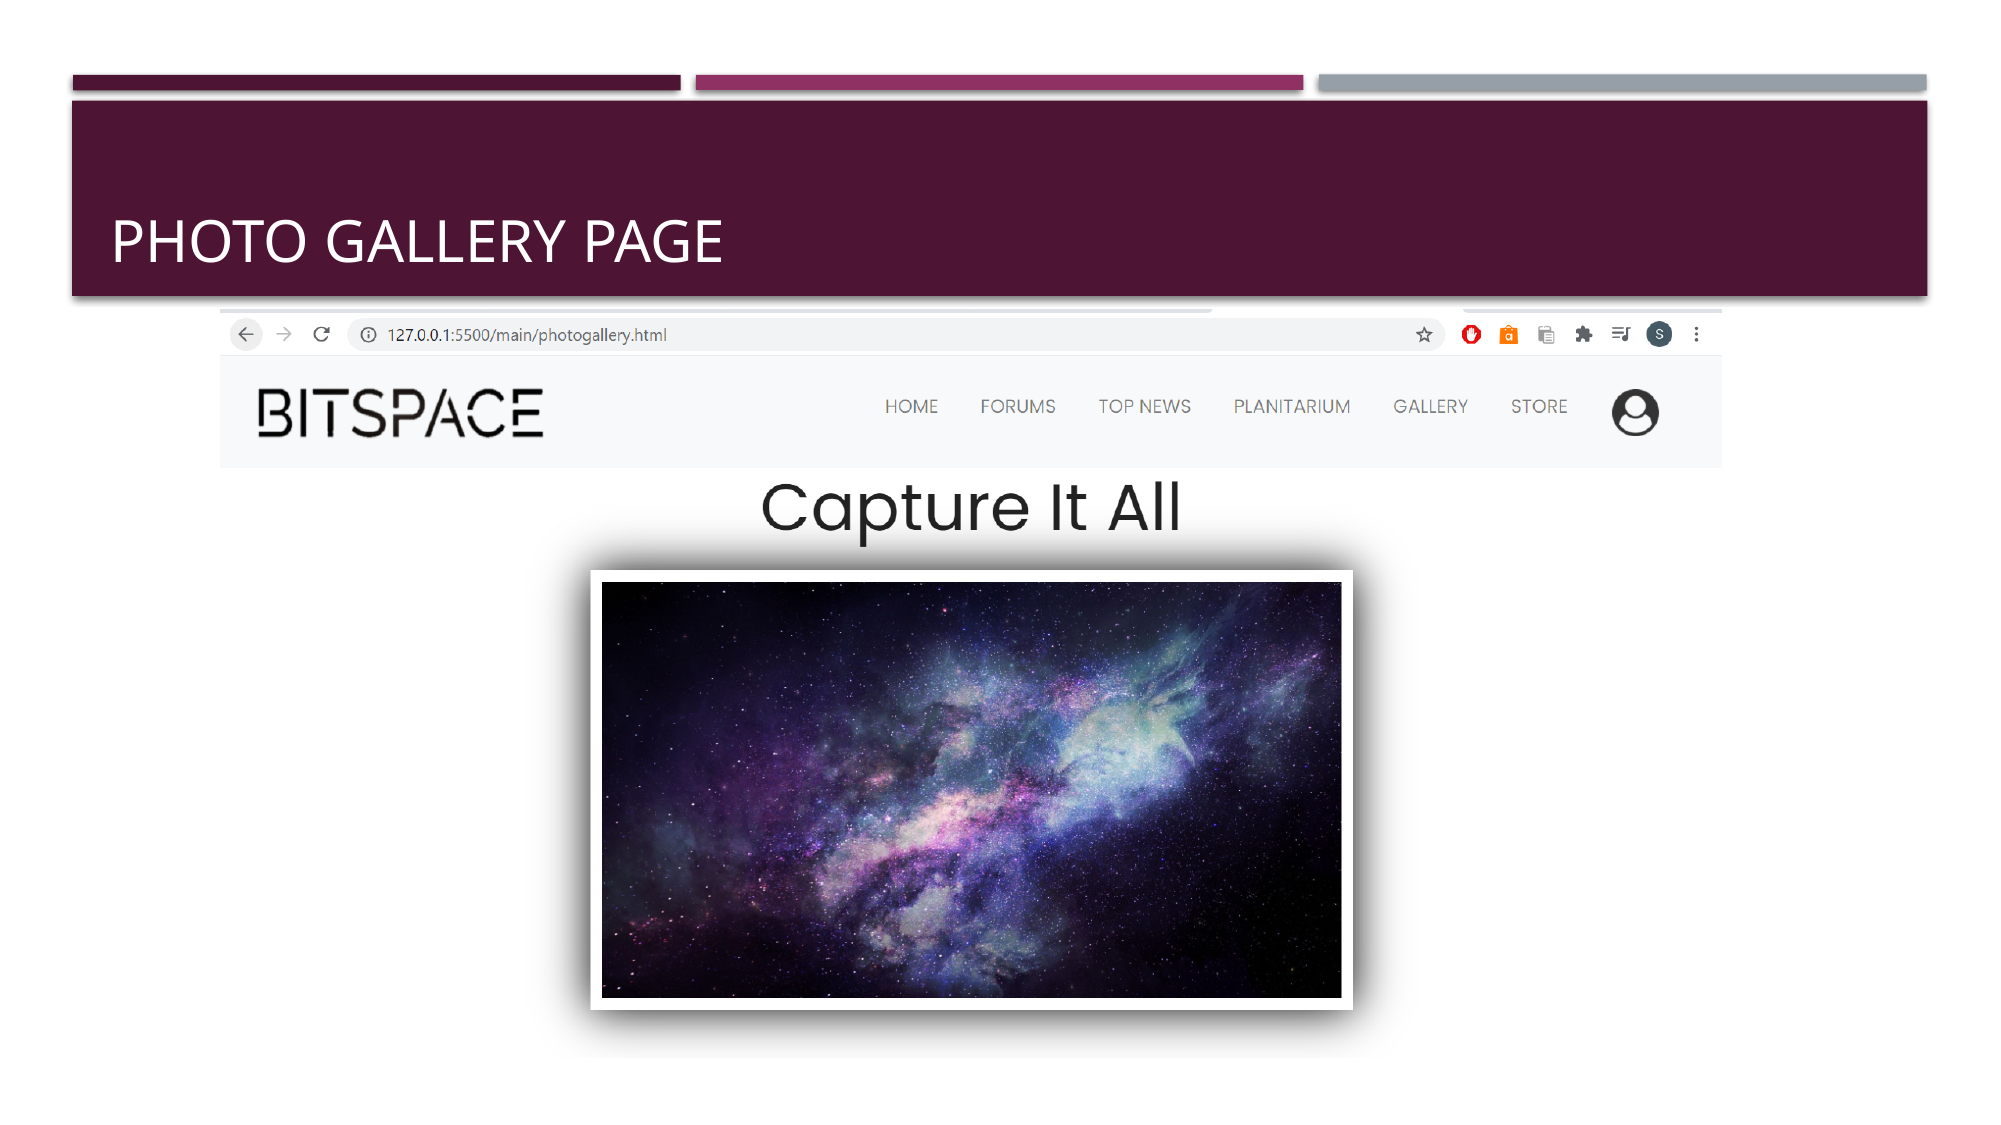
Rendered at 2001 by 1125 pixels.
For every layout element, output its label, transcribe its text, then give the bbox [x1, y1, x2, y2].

title Photo gallery page [95, 115, 1905, 282]
picture [219, 308, 1723, 1059]
